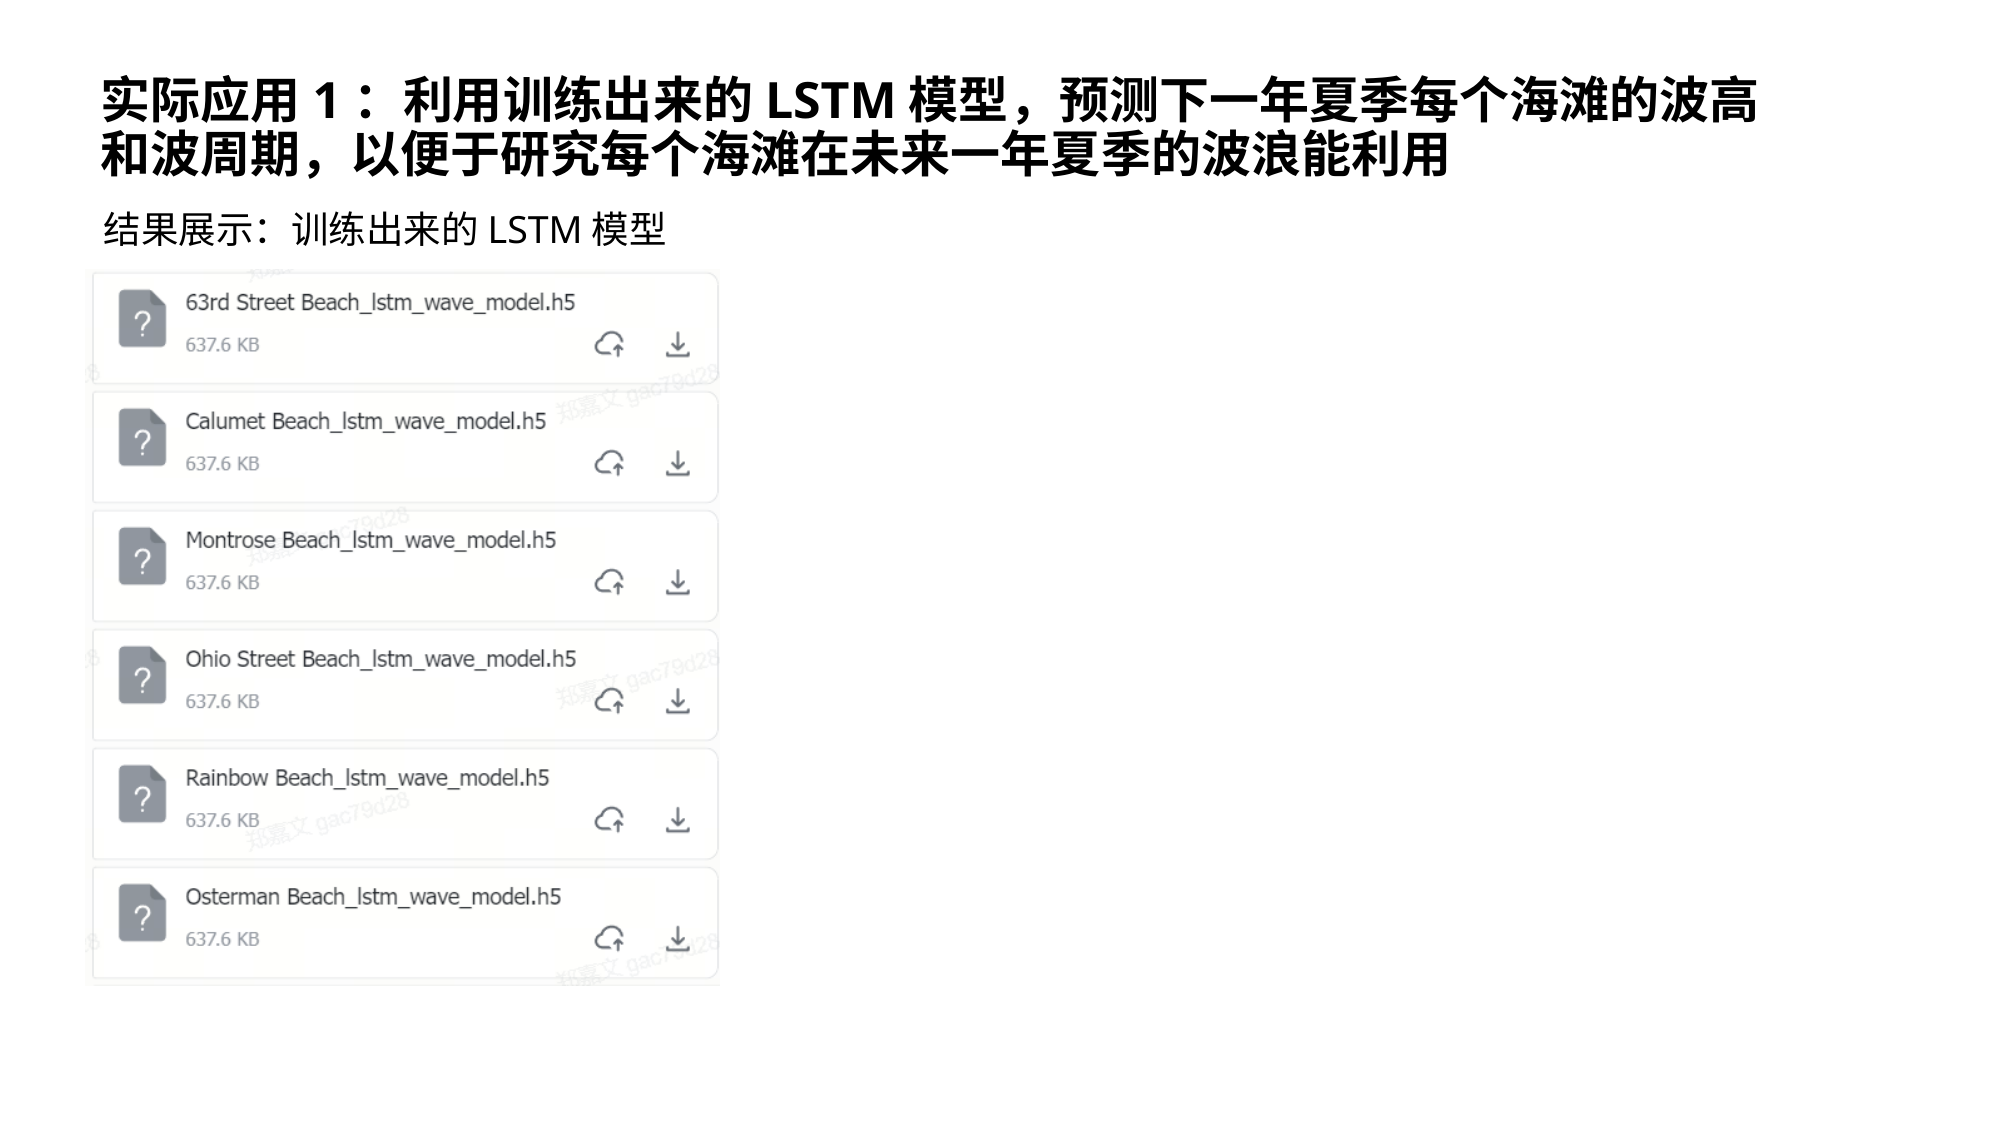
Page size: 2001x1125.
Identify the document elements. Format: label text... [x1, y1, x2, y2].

picture [85, 269, 720, 986]
text_box 实际应用1：利用训练出来的LSTM模型，预测下一年夏季每个海滩的波高和波周期，以便于研究每个海滩在未来一年夏季的波浪能利用 [85, 59, 1811, 199]
text_box 结果展示：训练出来的LSTM模型 [88, 198, 1936, 259]
